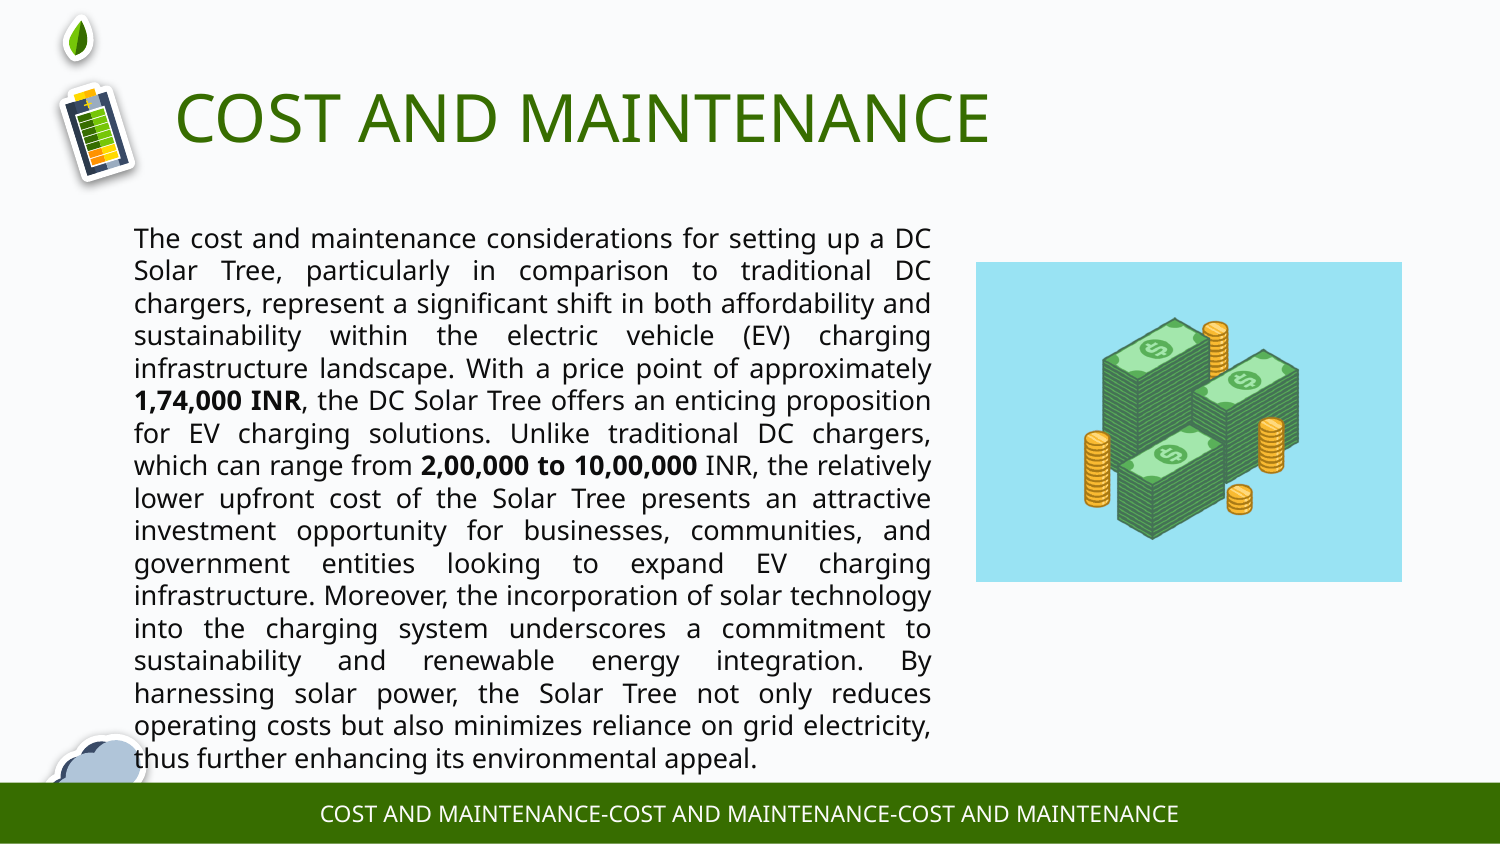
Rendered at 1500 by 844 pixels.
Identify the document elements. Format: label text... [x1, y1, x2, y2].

text_box The cost and maintenance considerations for setting up a DC Solar Tree, particularly in comparison to traditional DC chargers, represent a significant shift in both affordability and sustainability within the electric vehicle (EV) charging infrastructure landscape. With a price point of approximately 1,74,000 INR, the DC Solar Tree offers an enticing proposition for EV charging solutions. Unlike traditional DC chargers, which can range from 2,00,000 to 10,00,000 INR, the relatively lower upfront cost of the Solar Tree presents an attractive investment opportunity for businesses, communities, and government entities looking to expand EV charging infrastructure. Moreover, the incorporation of solar technology into the charging system underscores a commitment to sustainability and renewable energy integration. By harnessing solar power, the Solar Tree not only reduces operating costs but also minimizes reliance on grid electricity, thus further enhancing its environmental appeal. [118, 206, 947, 740]
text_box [63, 21, 113, 173]
title COST AND MAINTENANCE [159, 60, 1358, 155]
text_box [43, 744, 143, 803]
subtitle COST AND MAINTENANCE-COST AND MAINTENANCE-COST AND MAINTENANCE [0, 782, 1500, 844]
picture [976, 262, 1402, 582]
